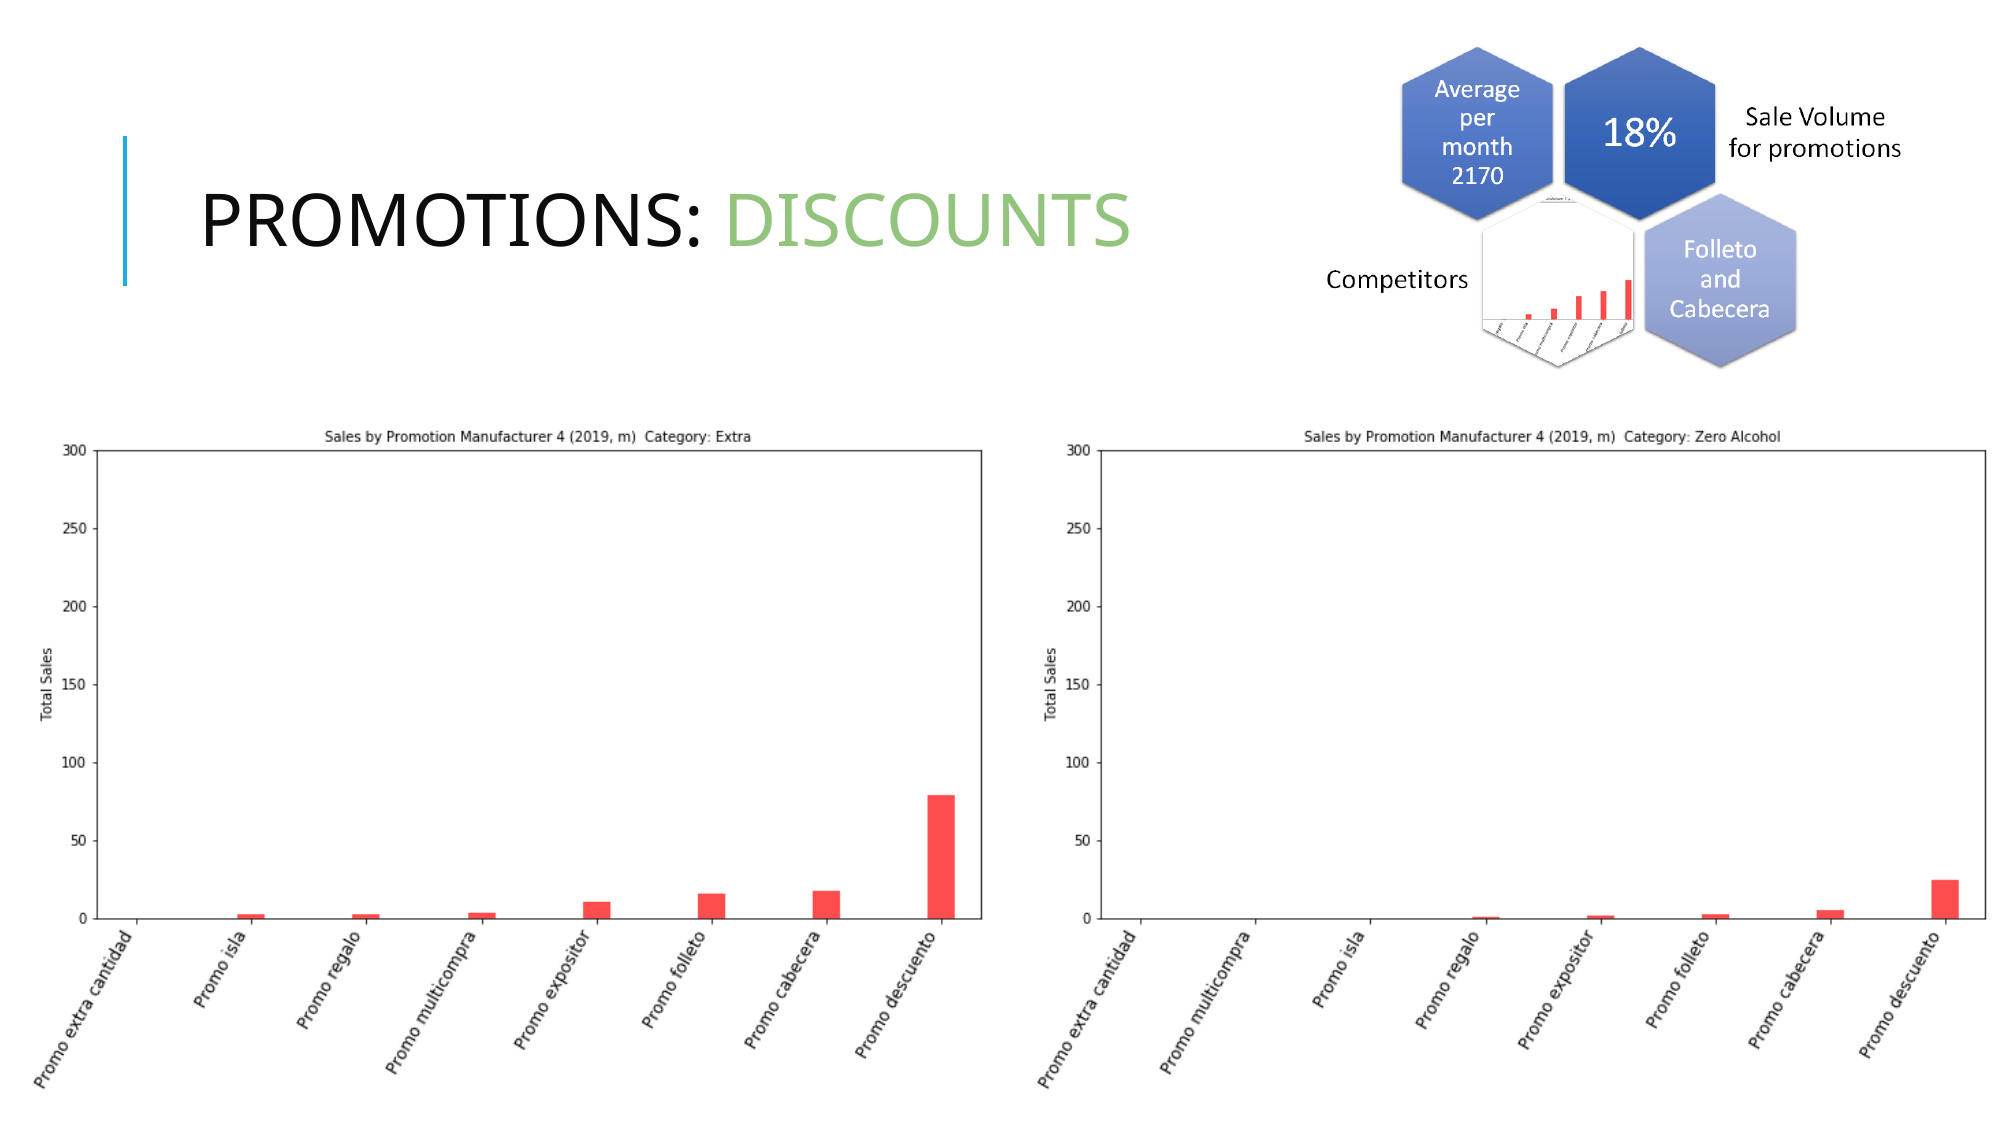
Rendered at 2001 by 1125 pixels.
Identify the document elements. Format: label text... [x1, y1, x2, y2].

picture [1016, 416, 2000, 1106]
picture [12, 416, 996, 1106]
picture [1290, 0, 1924, 414]
text_box PROMOTIONS: DISCOUNTS [184, 102, 1285, 349]
